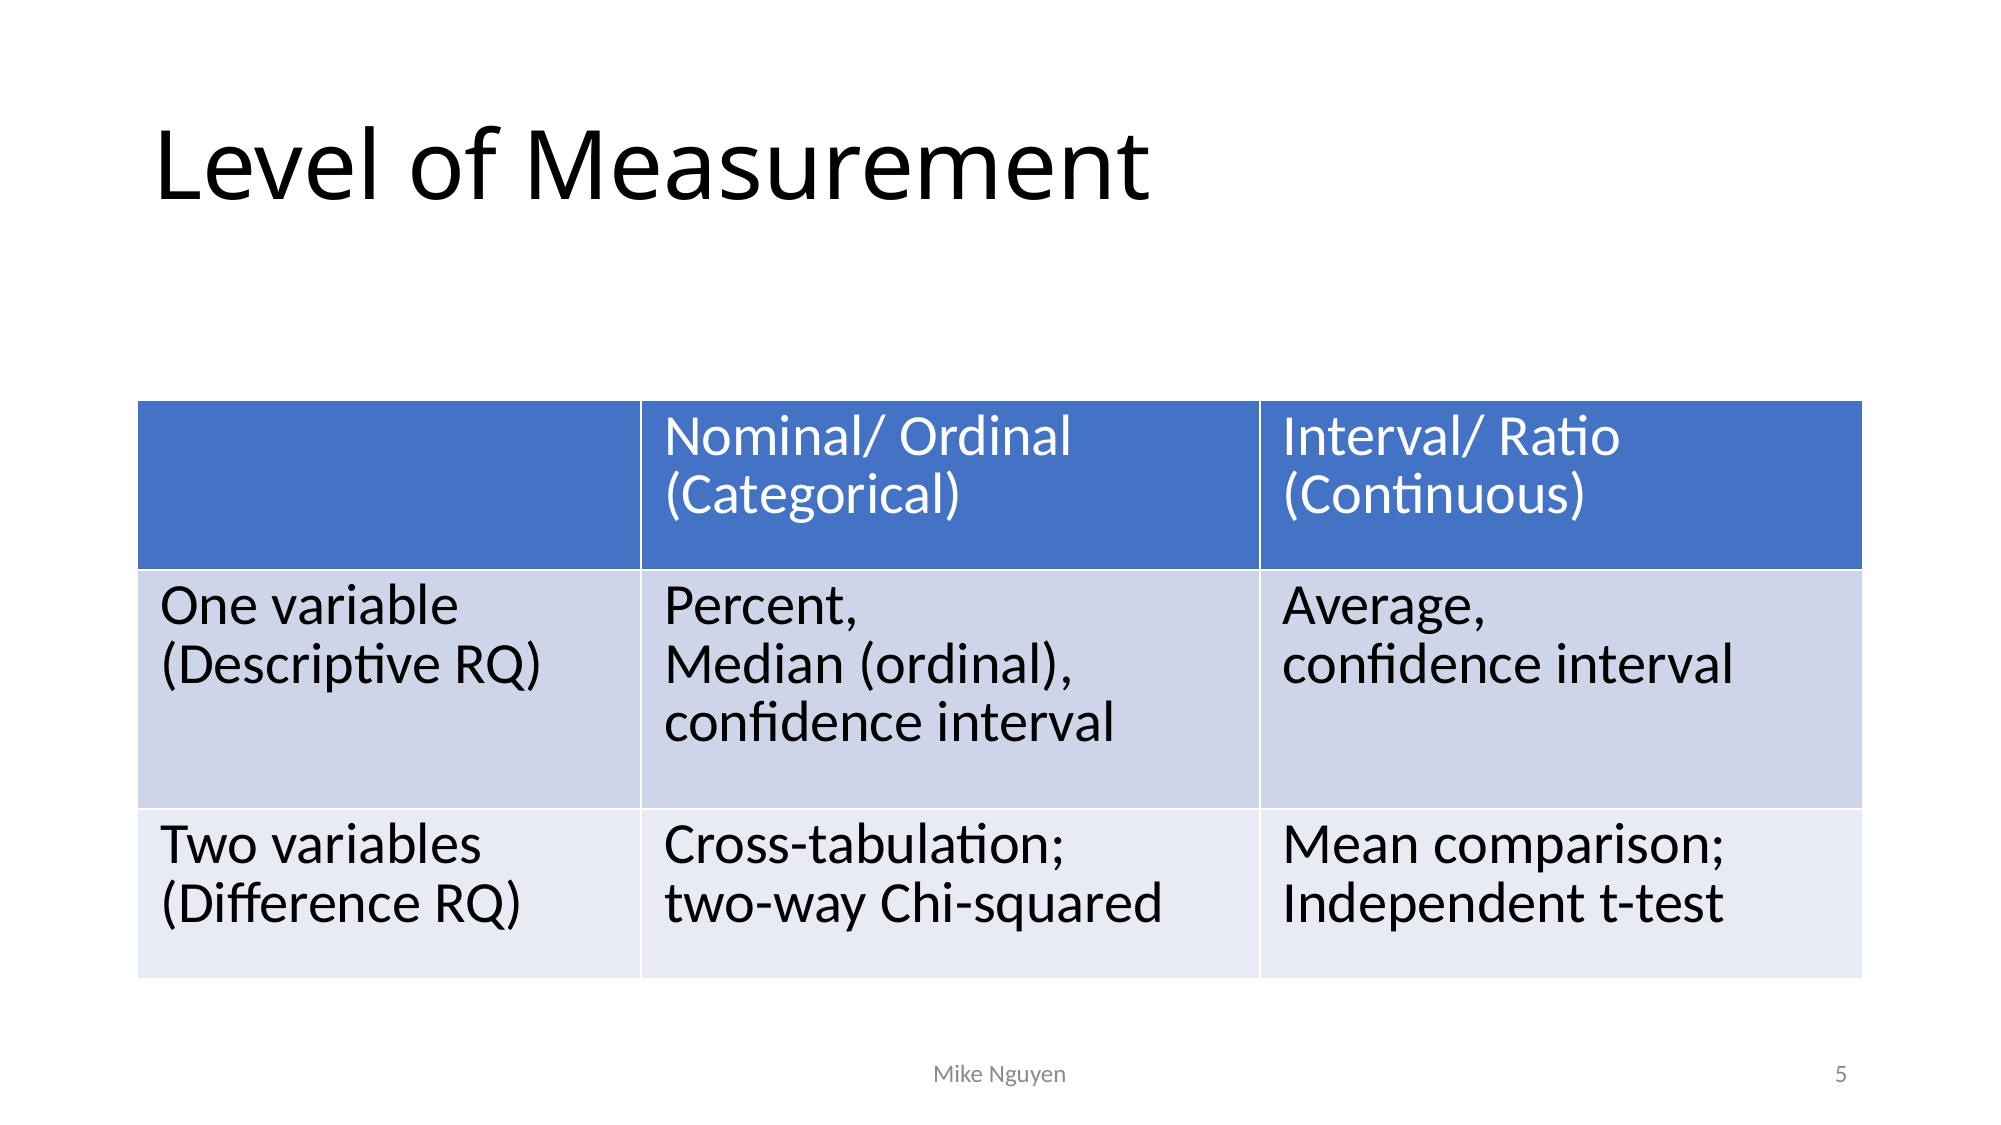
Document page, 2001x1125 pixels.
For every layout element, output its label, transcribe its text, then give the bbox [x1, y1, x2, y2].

table_cell Cross-tabulation; two-way Chi-squared [642, 810, 1259, 978]
table_cell One variable (Descriptive RQ) [138, 571, 640, 808]
footer Mike Nguyen [662, 1042, 1338, 1103]
table_cell Mean comparison; Independent t-test [1261, 810, 1862, 978]
title Level of Measurement [137, 59, 1863, 278]
table_cell Average, confidence interval [1261, 571, 1862, 808]
table_header [138, 401, 640, 569]
table_header Nominal/ Ordinal (Categorical) [642, 401, 1259, 569]
slide_number 5 [1412, 1042, 1863, 1103]
table_cell Two variables (Difference RQ) [138, 810, 640, 978]
table_cell Percent, Median (ordinal), confidence interval [642, 571, 1259, 808]
table_header Interval/ Ratio (Continuous) [1261, 401, 1862, 569]
